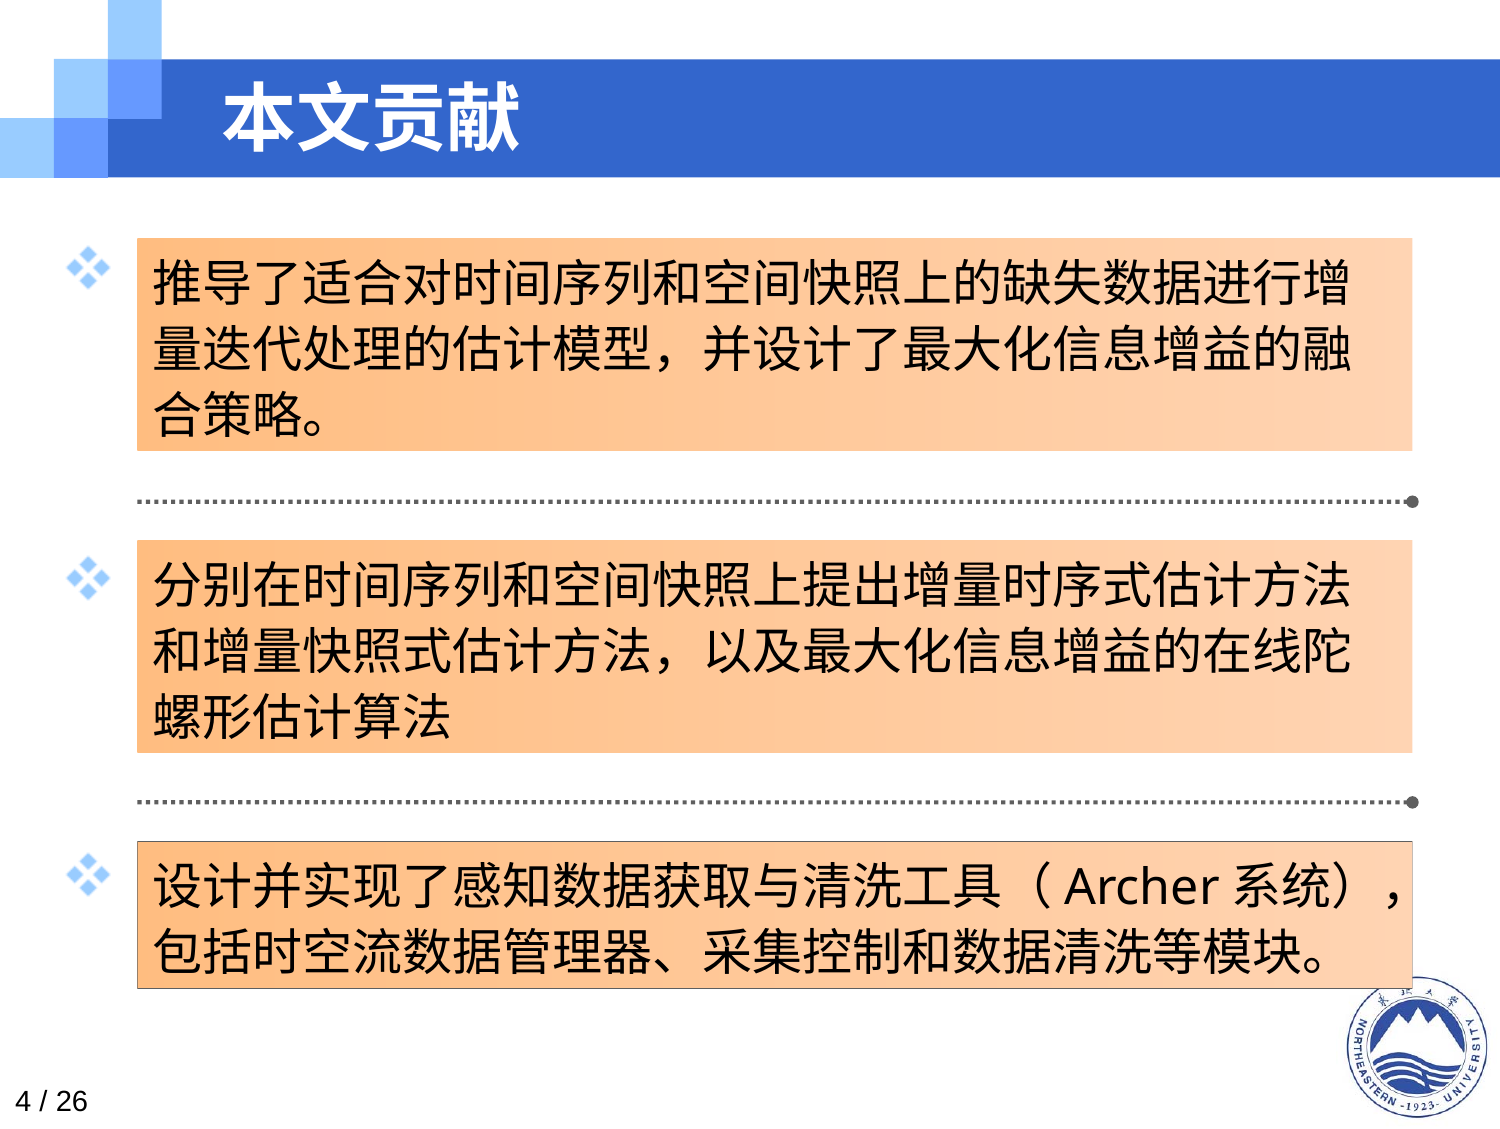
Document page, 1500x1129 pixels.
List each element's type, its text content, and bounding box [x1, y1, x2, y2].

slide_number 3 / 26 [0, 1075, 351, 1129]
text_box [62, 501, 1413, 756]
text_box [62, 802, 1413, 991]
picture [1335, 963, 1500, 1129]
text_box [62, 237, 1413, 454]
title 本文贡献 [206, 75, 1419, 156]
